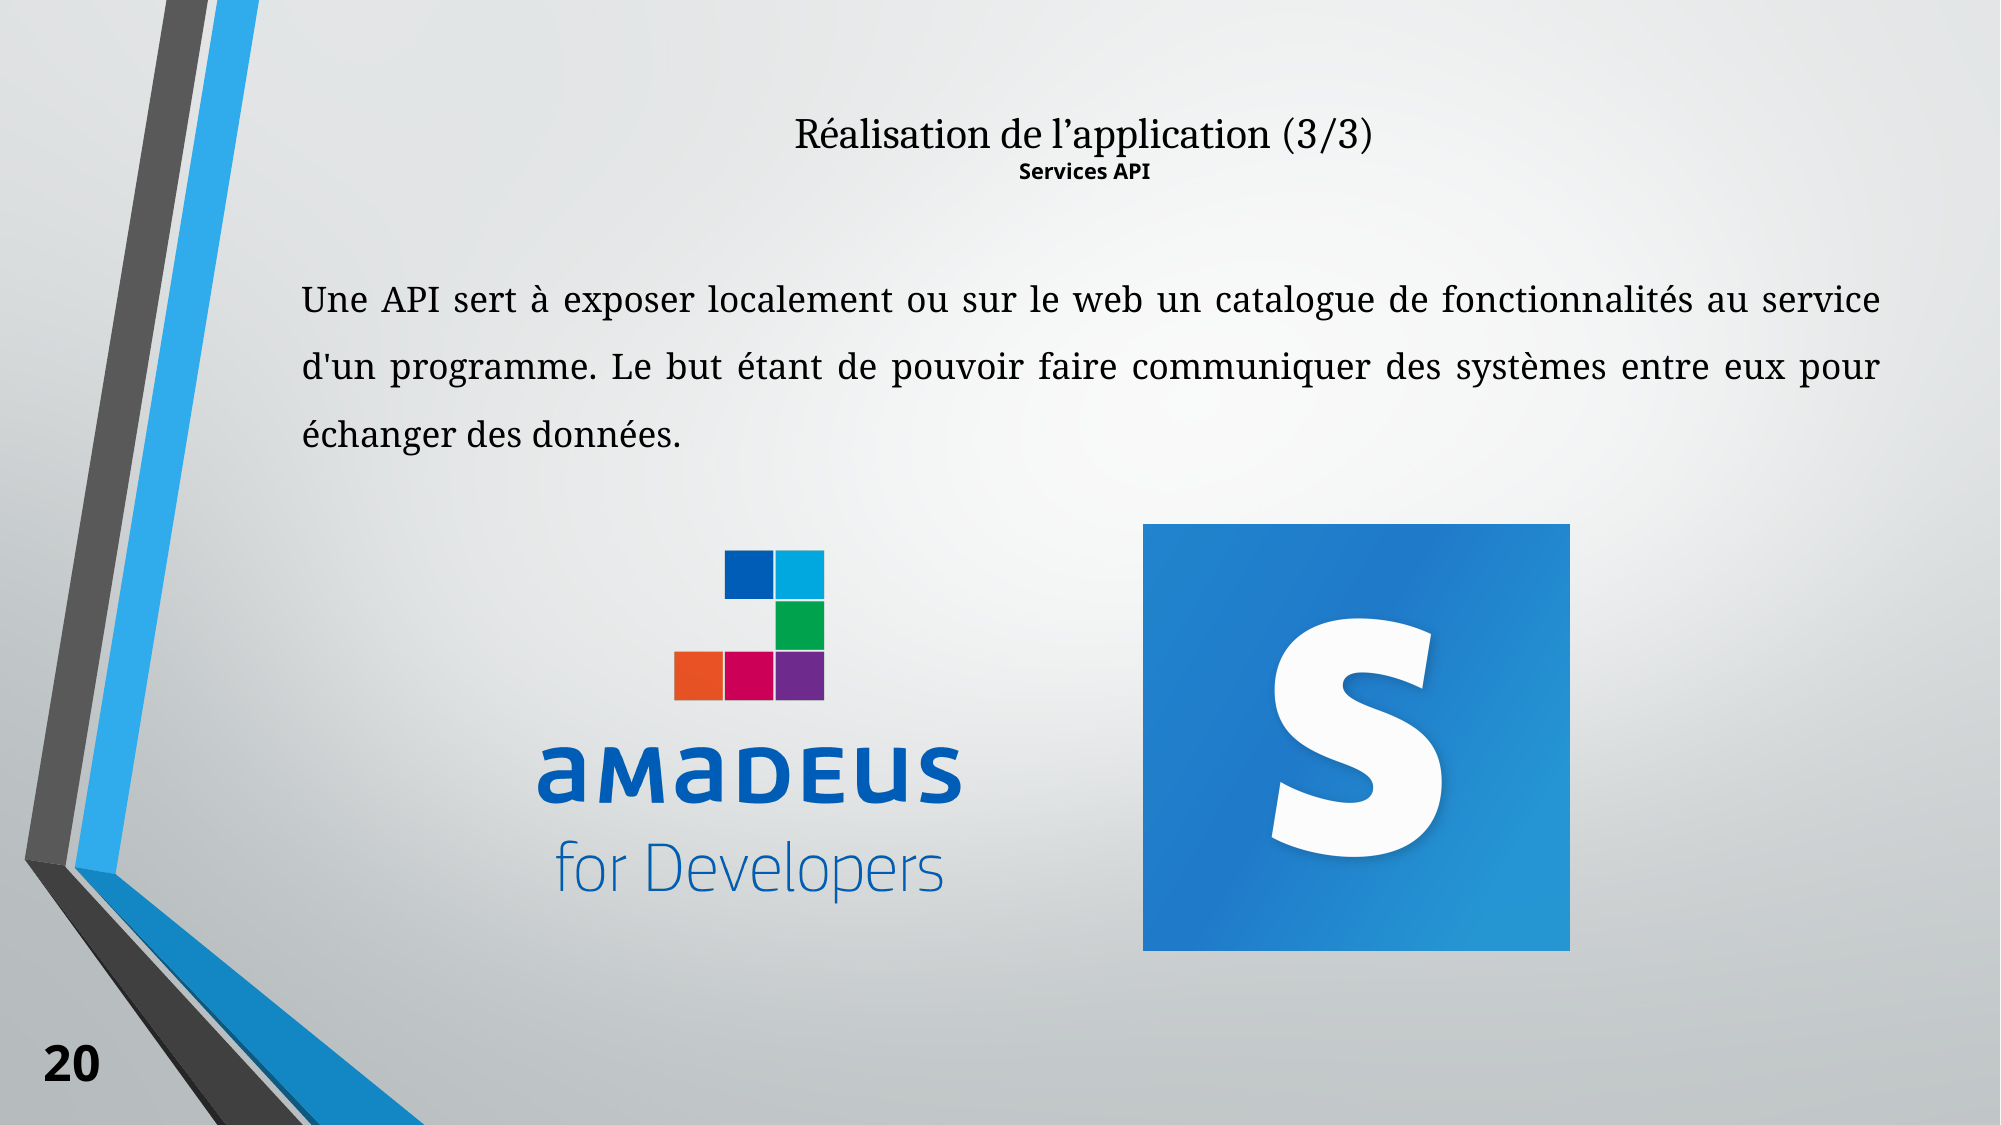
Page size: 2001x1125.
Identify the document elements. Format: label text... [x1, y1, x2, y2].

picture [488, 475, 1013, 1001]
title Réalisation de l’application (3/3) Services API [456, 97, 1714, 243]
picture [1143, 524, 1570, 951]
subtitle Une API sert à exposer localement ou sur le web un catalogue de fonctionnalités au service d'un programme. Le but étant de pouvoir faire communiquer des systèmes entre eux pour échanger des données. [286, 243, 1898, 463]
slide_number 20 [0, 1023, 145, 1108]
